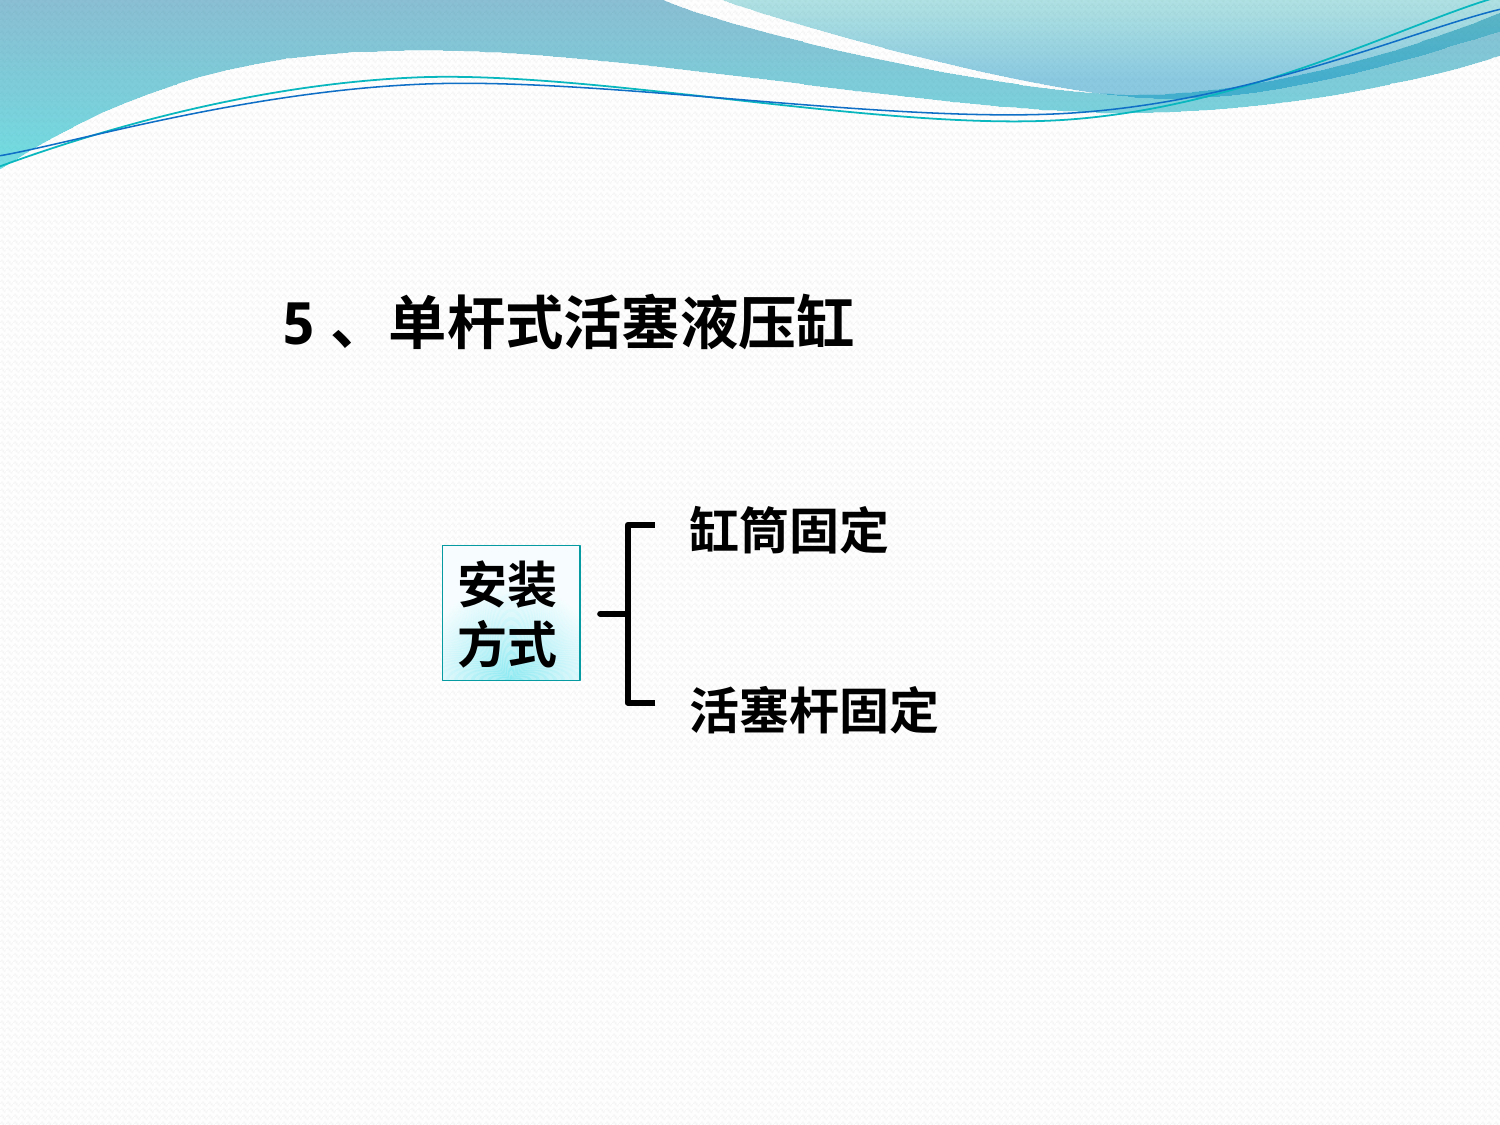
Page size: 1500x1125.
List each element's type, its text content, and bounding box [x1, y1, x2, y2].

text_box [597, 522, 656, 706]
text_box 安装 方式 [442, 545, 581, 681]
text_box 缸筒固定 活塞杆固定 [674, 492, 955, 792]
text_box 5、单杆式活塞液压缸 [266, 278, 1041, 364]
